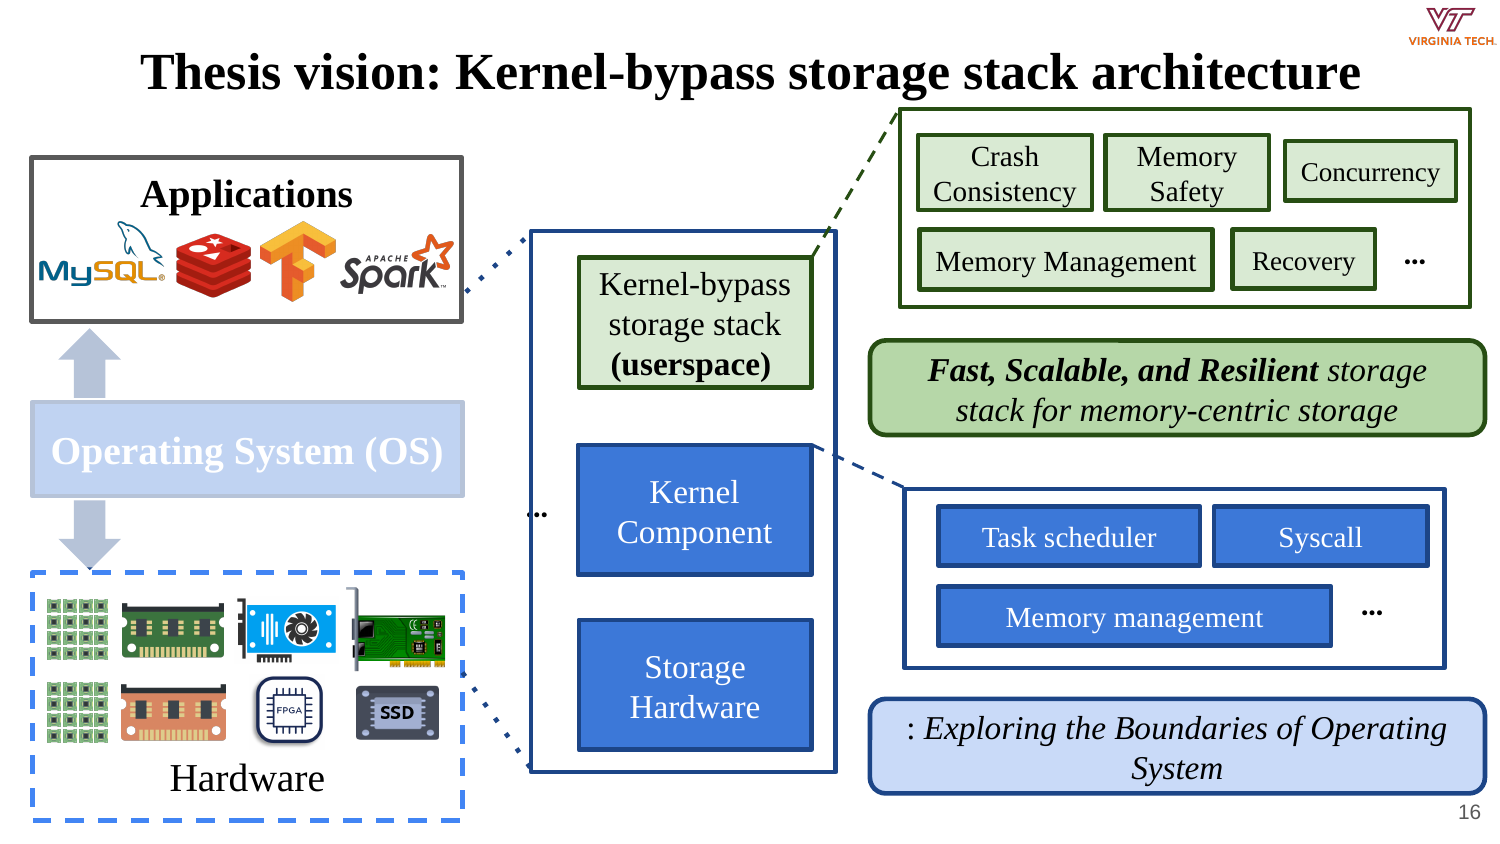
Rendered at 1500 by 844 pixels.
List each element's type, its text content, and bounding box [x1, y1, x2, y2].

title Thesis vision: Kernel-bypass storage stack architecture [45, 22, 1470, 117]
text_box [812, 444, 1445, 669]
text_box Fast, Scalable, and Resilient storage stack for memory-centric storage [869, 340, 1486, 435]
slide_number ‹#› [1406, 779, 1497, 844]
picture [1400, 0, 1500, 54]
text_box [32, 572, 463, 821]
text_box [462, 230, 837, 774]
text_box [31, 157, 463, 326]
text_box [25, 327, 457, 568]
text_box : Exploring the Boundaries of Operating System [869, 698, 1485, 794]
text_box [812, 108, 1471, 308]
